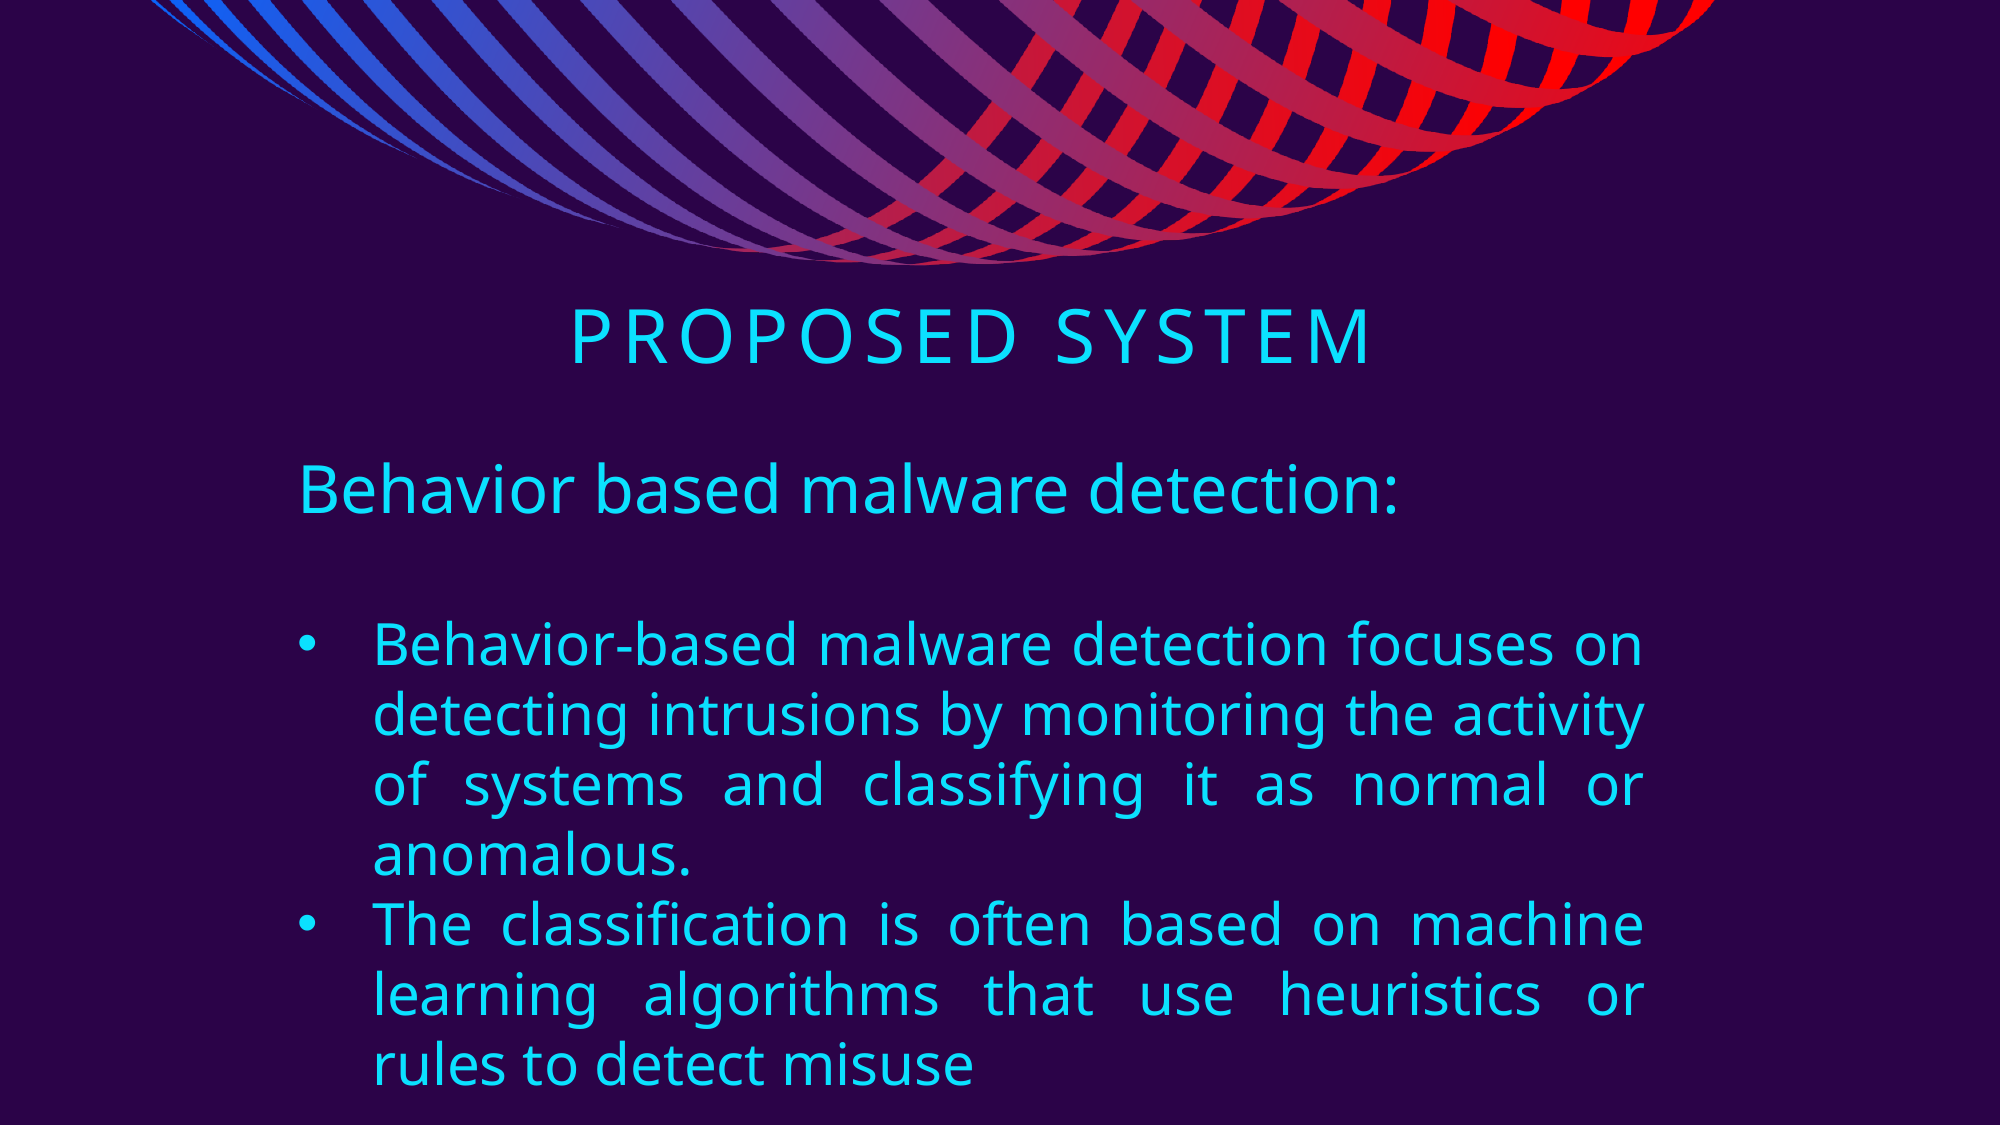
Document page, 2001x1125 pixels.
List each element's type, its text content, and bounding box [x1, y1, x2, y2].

picture [0, 0, 2000, 1125]
title Proposed system [370, 291, 1572, 414]
text_box Behavior based malware detection: Behavior-based malware detection focuses on detecting intrusions by monitoring the activity of systems and classifying it as normal or anomalous. The classification is often based on machine learning algorithms that use heuristics or rules to detect misuse [282, 439, 1660, 1125]
